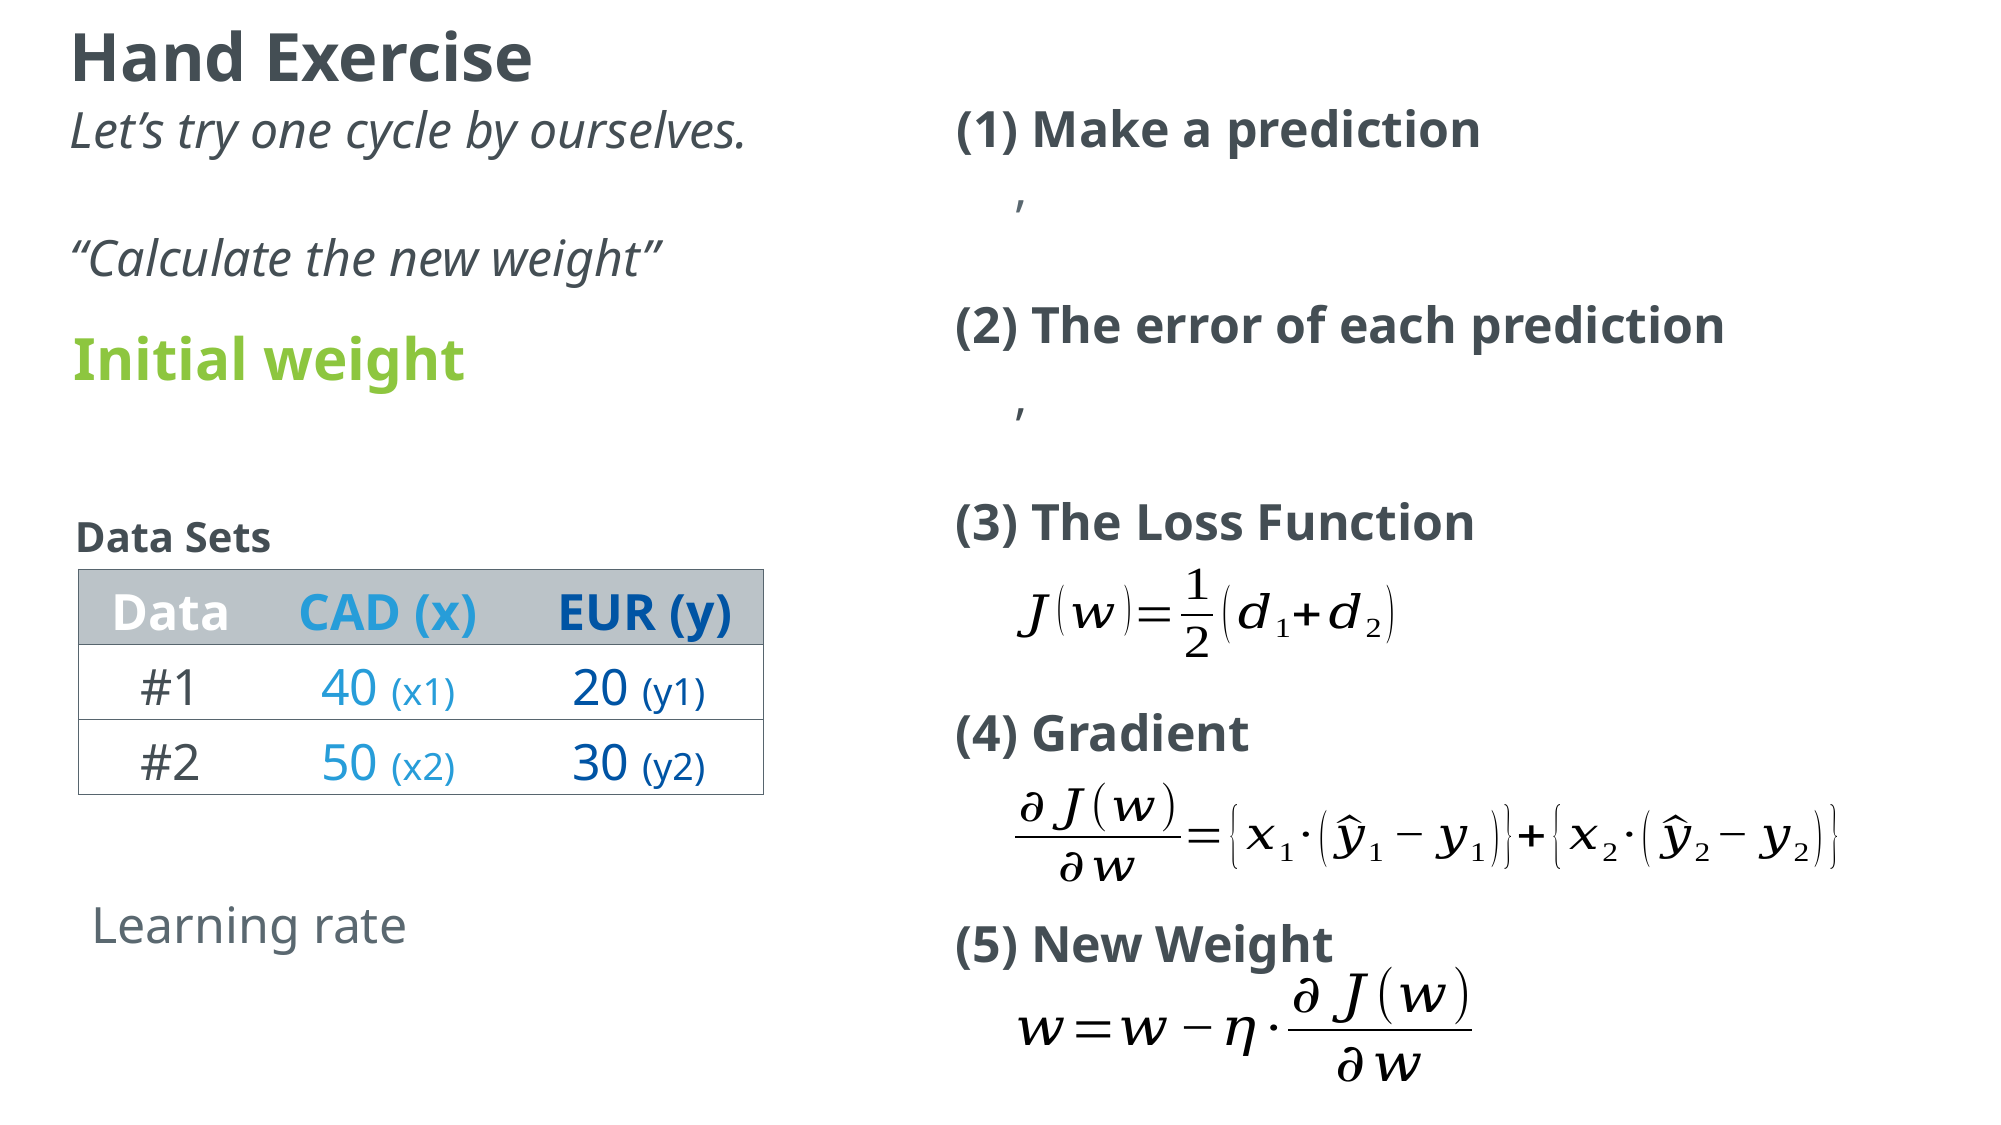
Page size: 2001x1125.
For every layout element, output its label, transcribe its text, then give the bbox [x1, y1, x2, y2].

text_box (4) Gradient [940, 694, 1745, 769]
table_cell #1 [79, 645, 263, 719]
table_cell 40 (x1) [263, 645, 513, 719]
table_header EUR (y) [513, 570, 763, 644]
table_header CAD (x) [263, 570, 513, 644]
table_cell 30 (y2) [513, 720, 763, 794]
text_box Hand Exercise [54, 7, 1945, 103]
text_box (2) The error of each prediction [940, 285, 1745, 361]
text_box (1) Make a prediction [941, 89, 1745, 165]
text_box (3) The Loss Function [940, 482, 1745, 558]
table_header Data [79, 570, 263, 644]
table_cell 50 (x2) [263, 720, 513, 794]
text_box Let’s try one cycle by ourselves. [54, 90, 1768, 166]
table_cell #2 [79, 720, 263, 794]
table_cell 20 (y1) [513, 645, 763, 719]
text_box “Calculate the new weight” [54, 219, 912, 294]
text_box (5) New Weight [940, 905, 1745, 980]
text_box Data Sets [59, 503, 287, 569]
